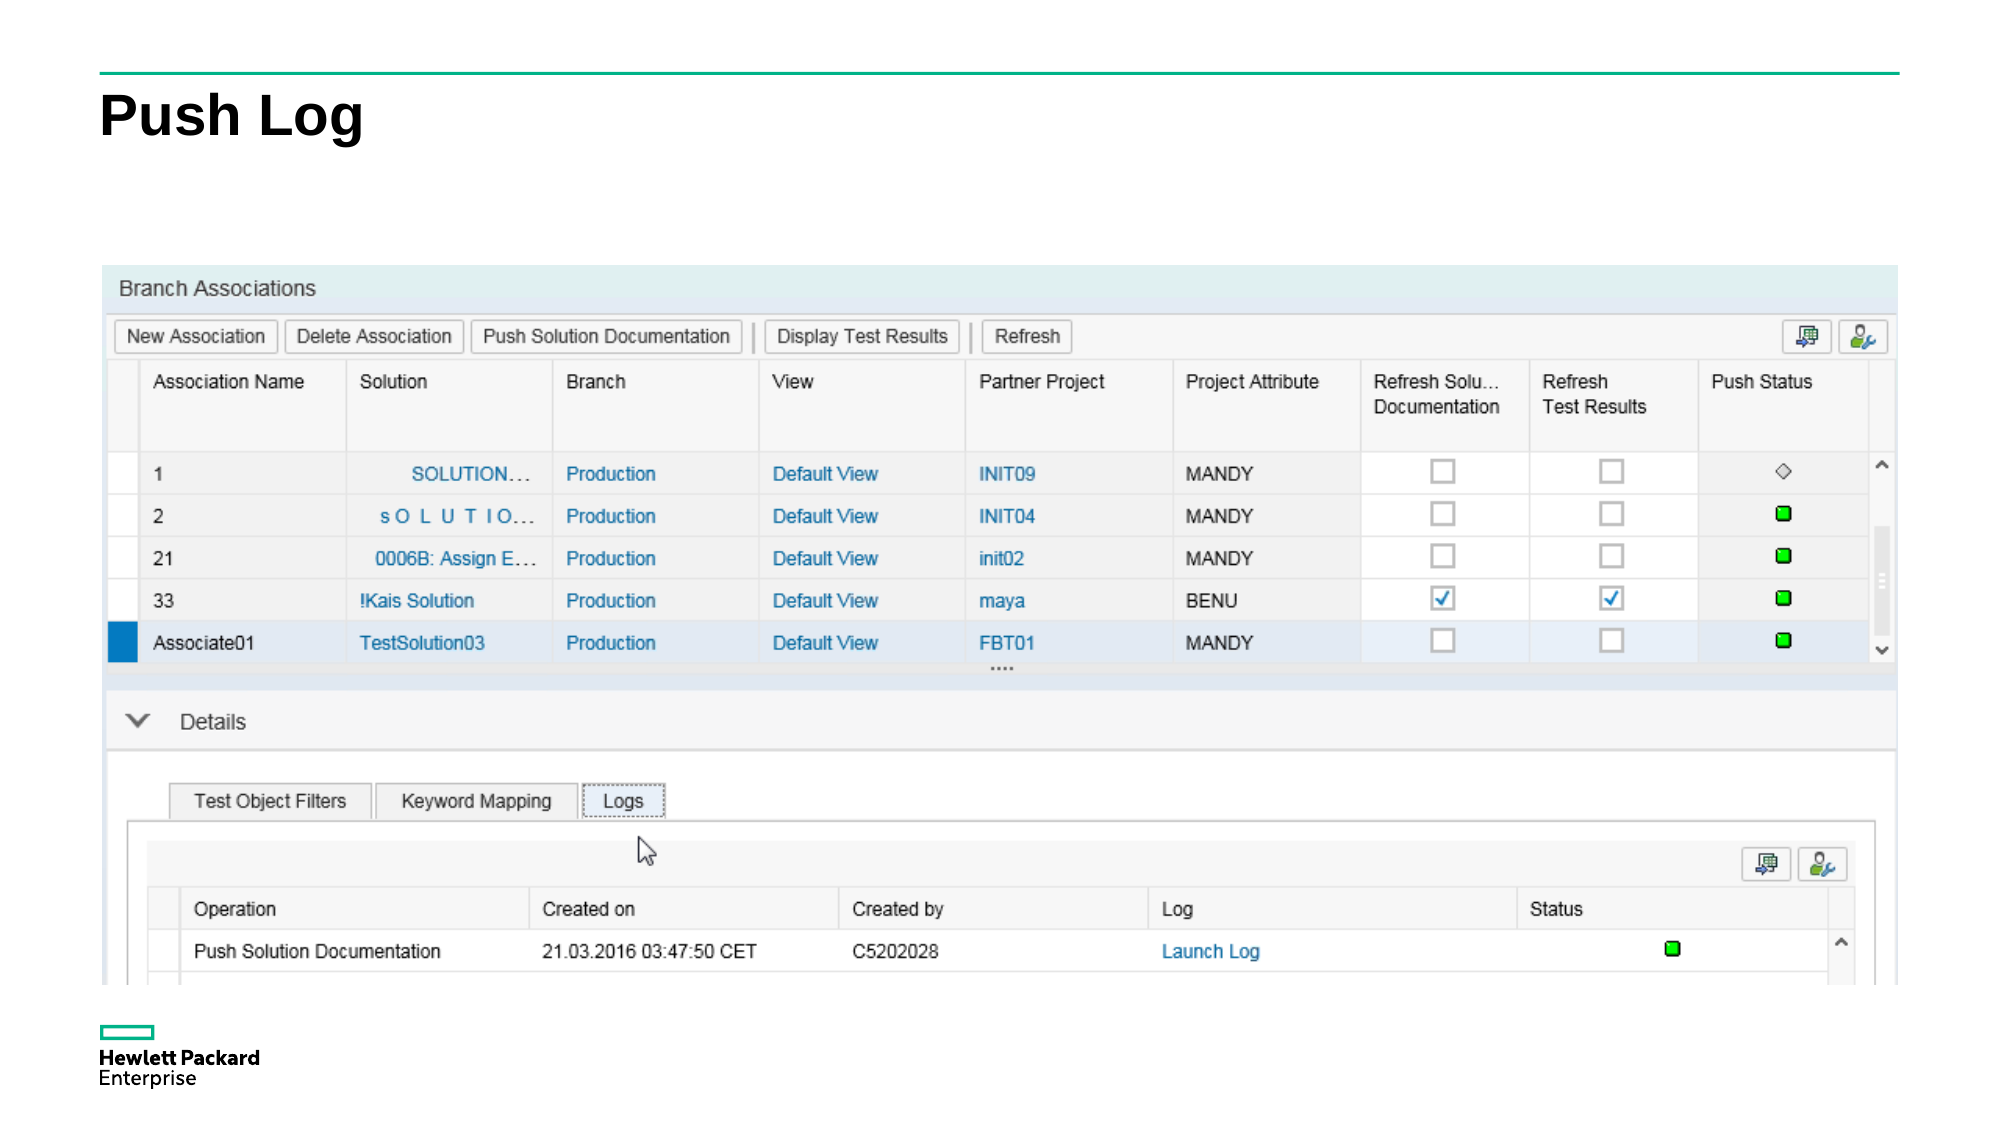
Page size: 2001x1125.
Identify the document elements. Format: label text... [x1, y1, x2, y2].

title Push Log [99, 85, 1900, 225]
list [102, 265, 1898, 985]
